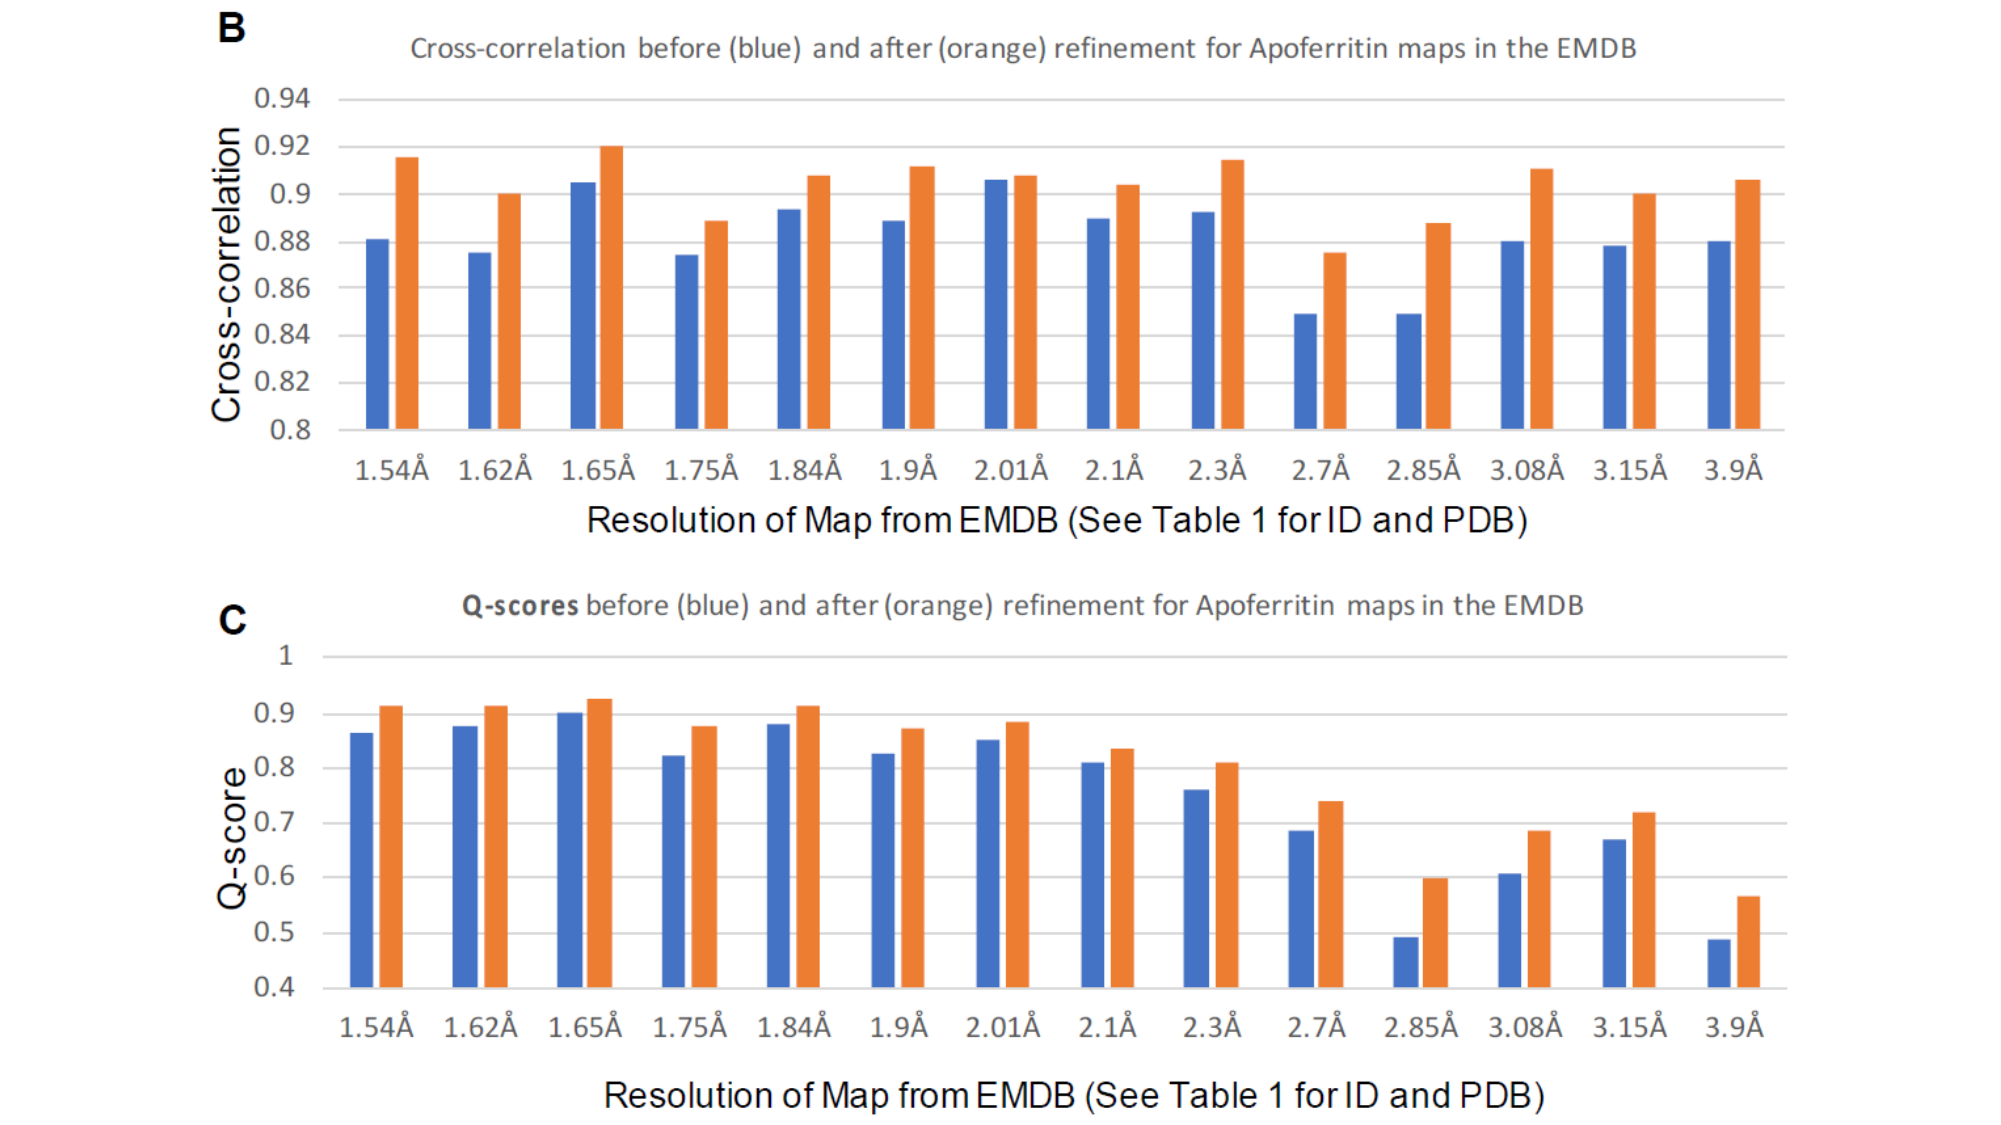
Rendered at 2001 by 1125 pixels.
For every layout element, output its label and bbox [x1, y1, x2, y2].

picture [201, 0, 1798, 1125]
